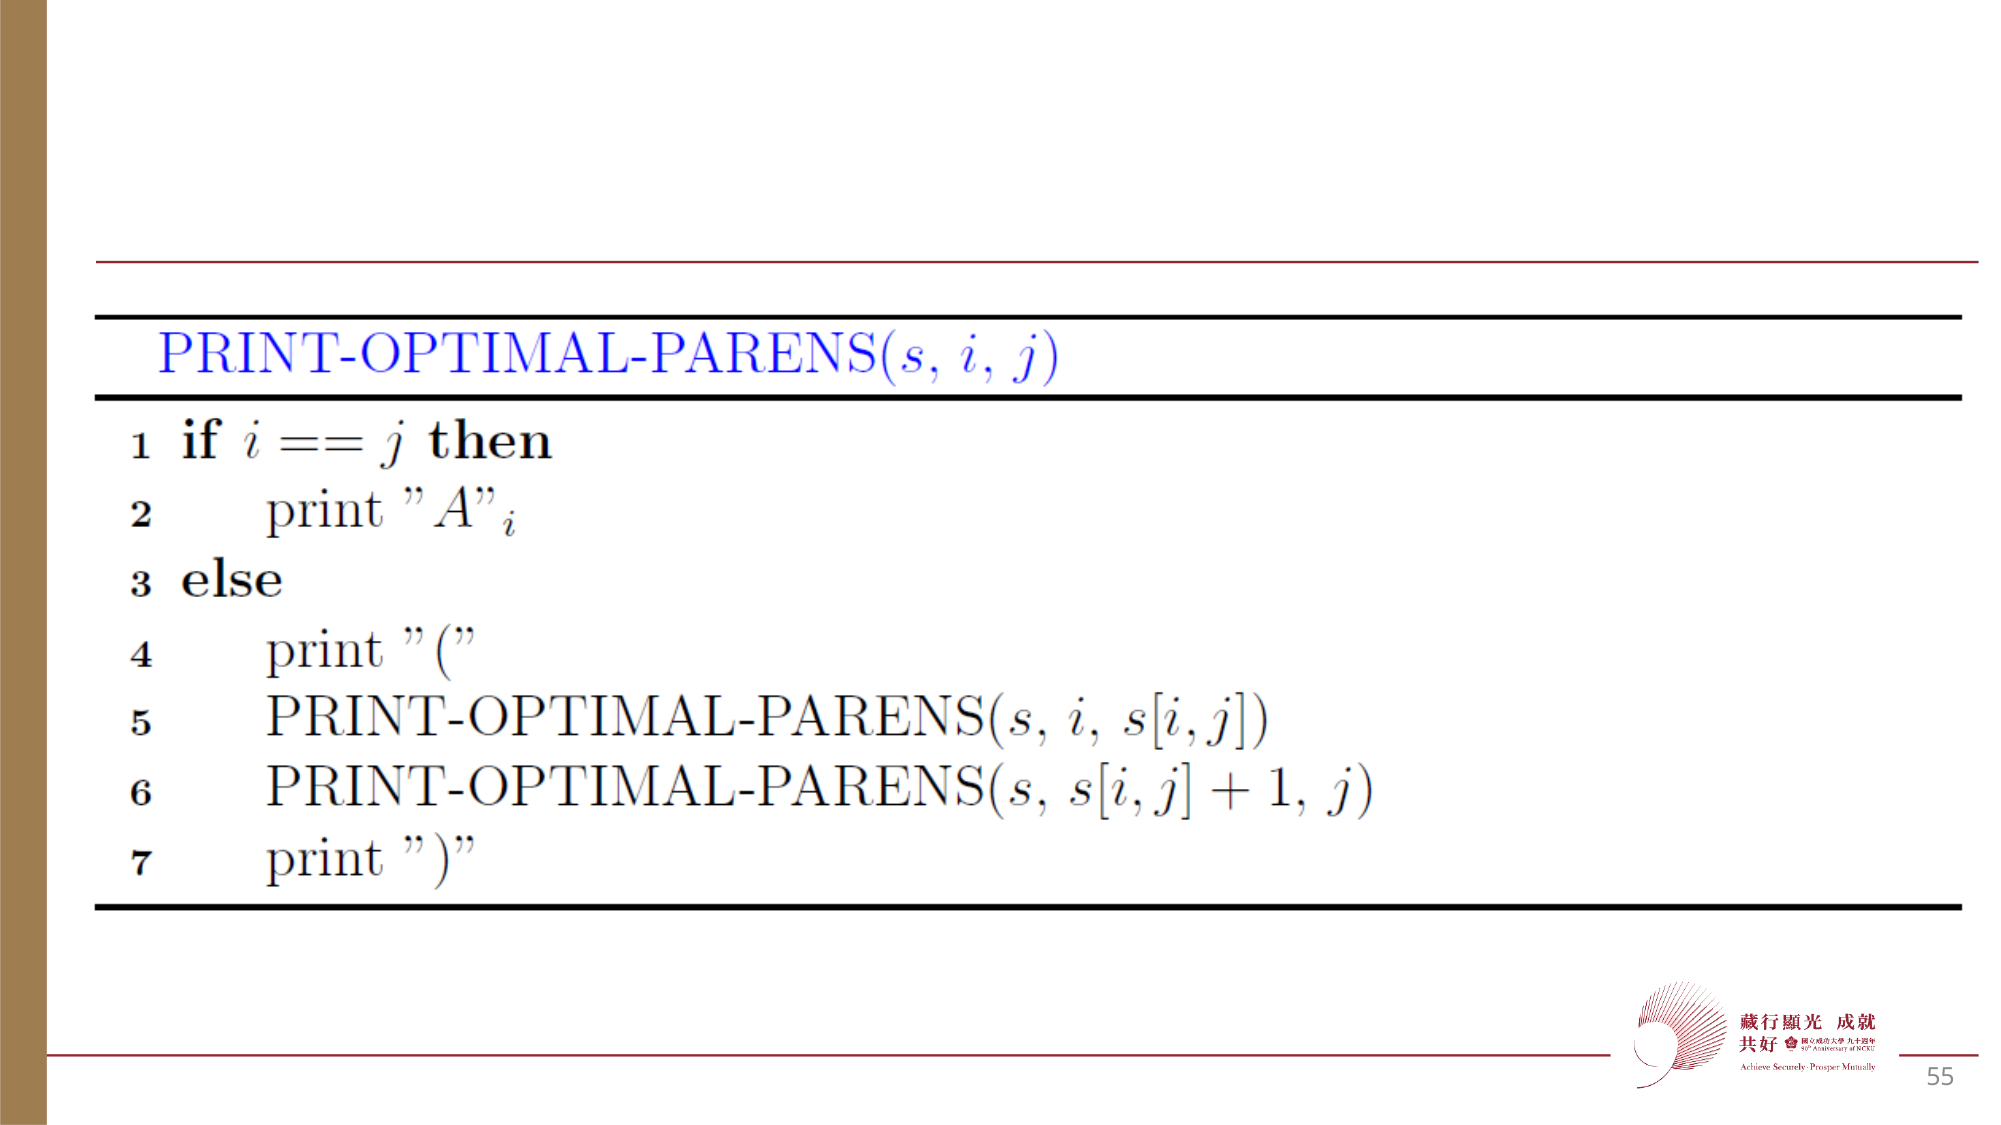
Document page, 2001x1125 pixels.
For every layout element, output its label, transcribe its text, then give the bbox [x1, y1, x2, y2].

slide_number 55 [1880, 1047, 1970, 1108]
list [84, 304, 1982, 924]
picture [0, 0, 2000, 1125]
